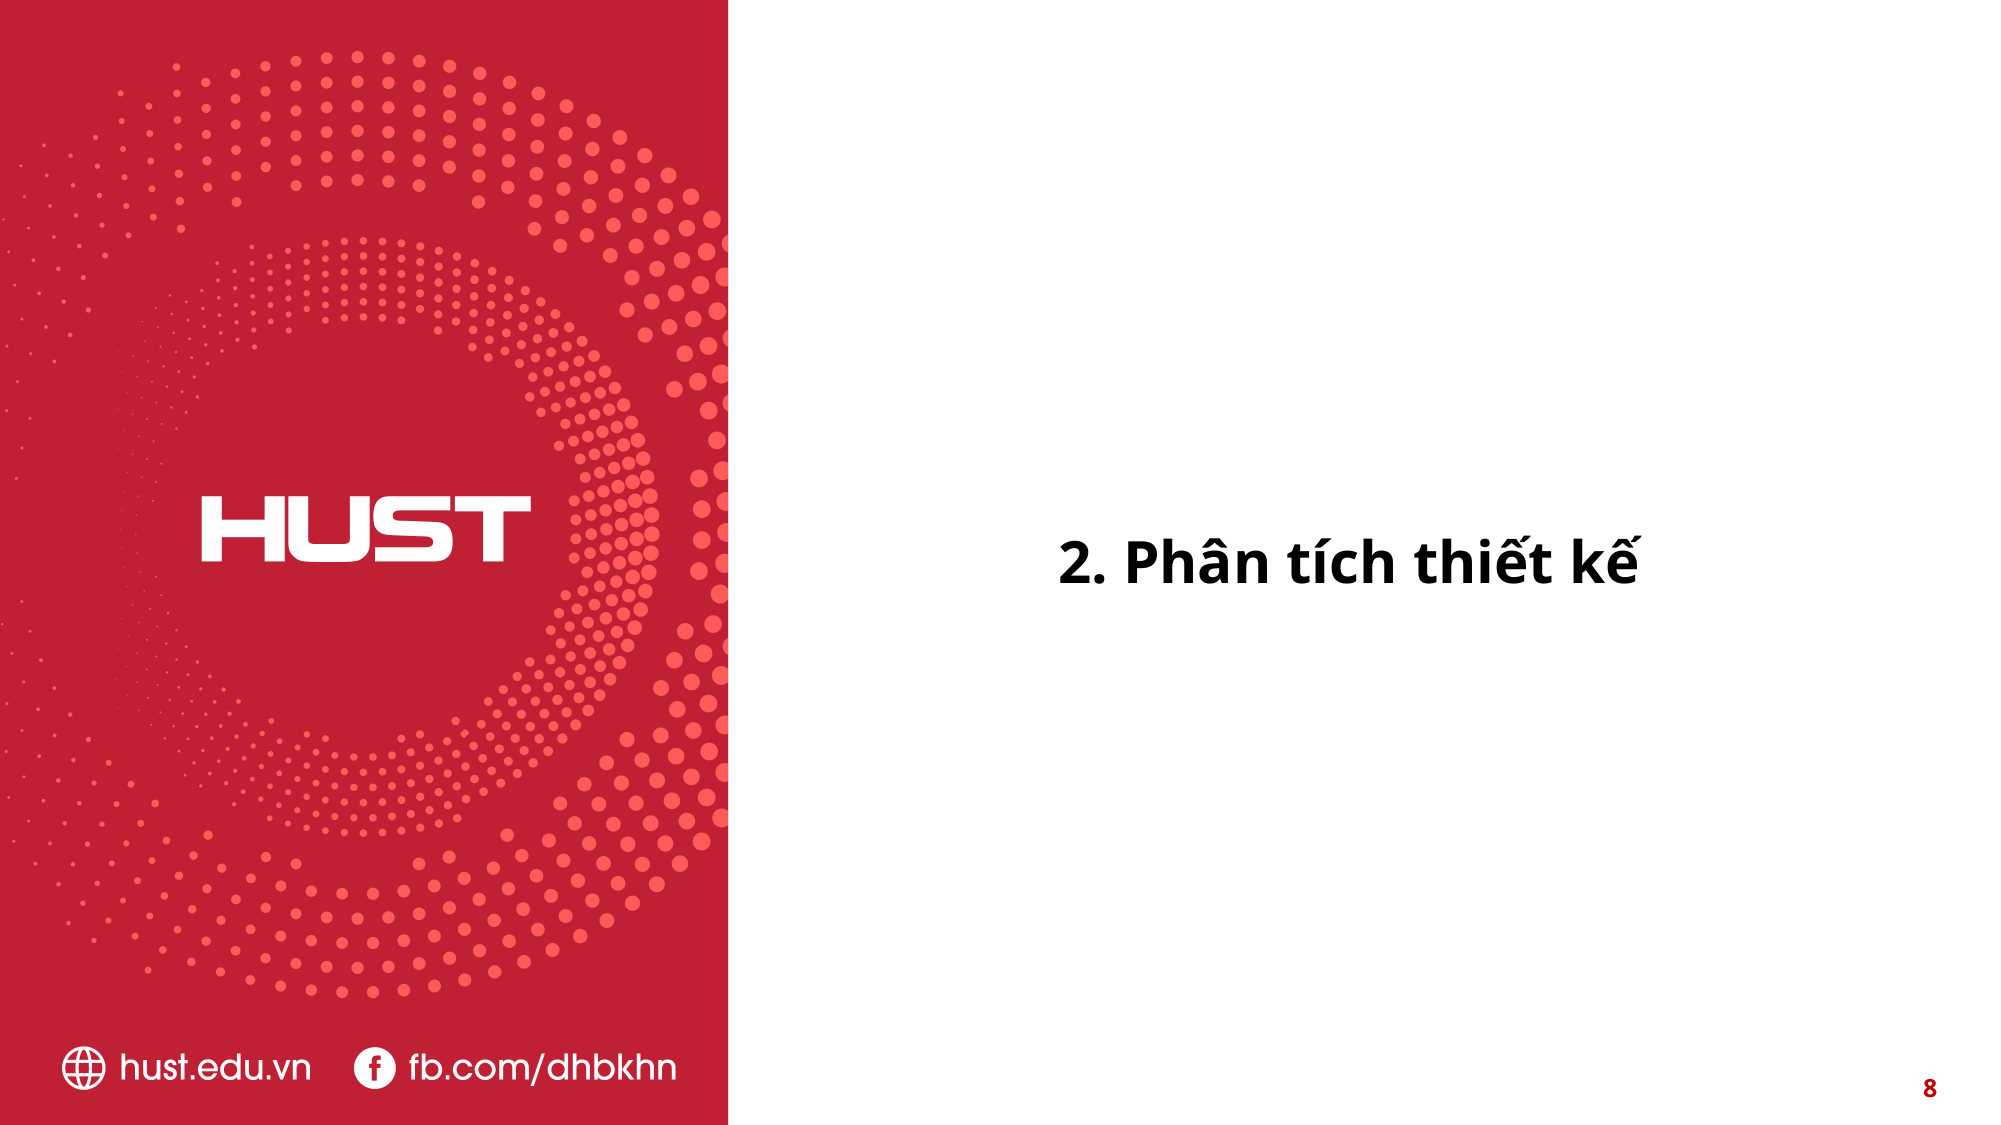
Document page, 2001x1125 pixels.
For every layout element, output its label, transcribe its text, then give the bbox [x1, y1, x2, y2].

picture [0, 0, 2001, 1125]
slide_number 8 [1502, 1065, 1953, 1125]
title 2. Phân tích thiết kế [742, 525, 1956, 598]
